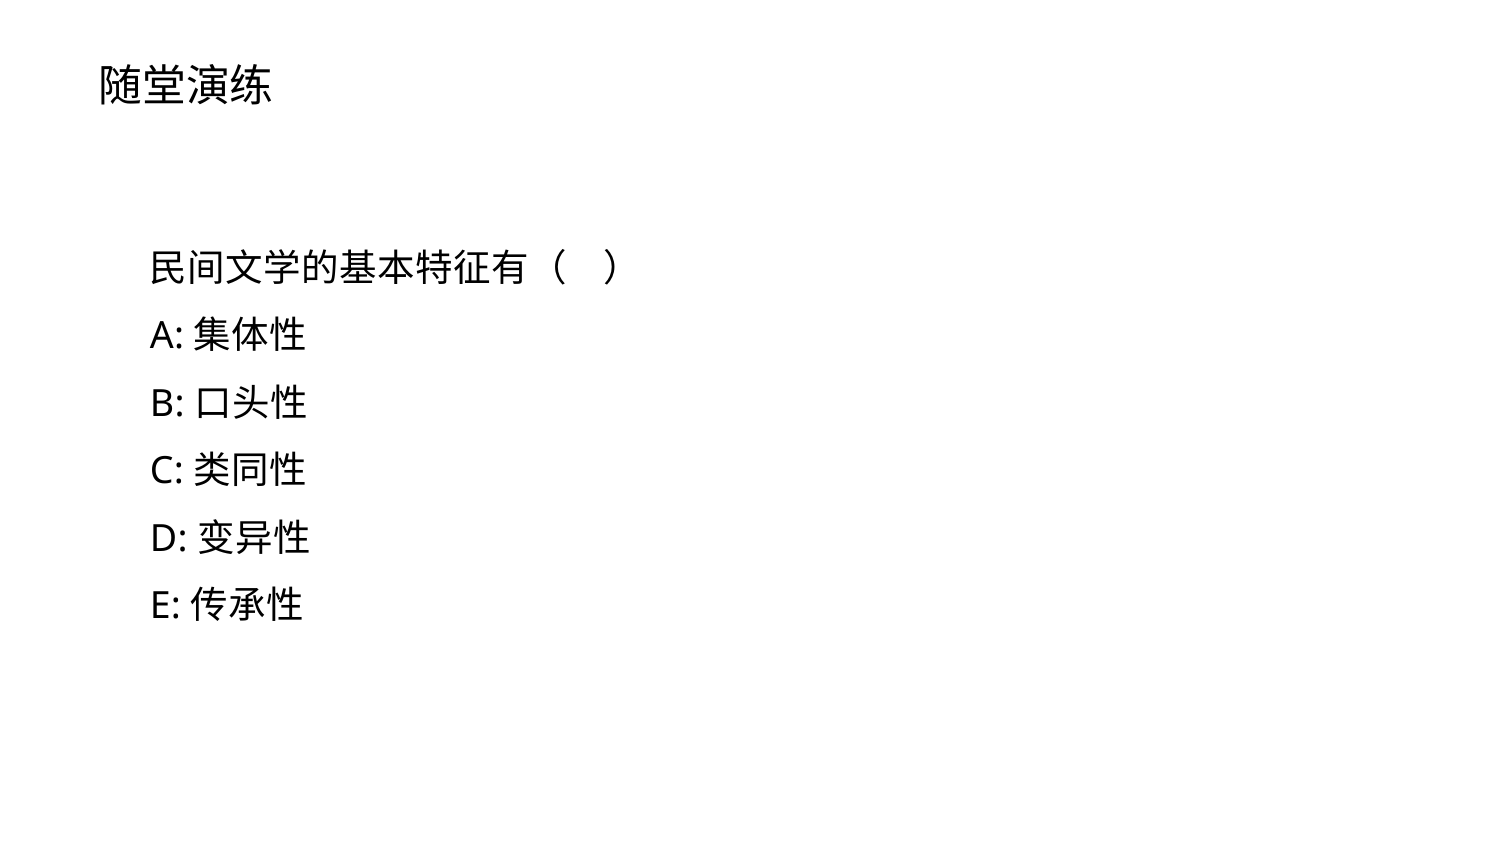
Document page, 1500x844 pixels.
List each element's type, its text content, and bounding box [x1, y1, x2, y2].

text_box 随堂演练 [87, 52, 598, 117]
text_box 民间文学的基本特征有（ ） A:集体性 B:口头性 C:类同性 D:变异性 E:传承性 [147, 221, 1112, 627]
